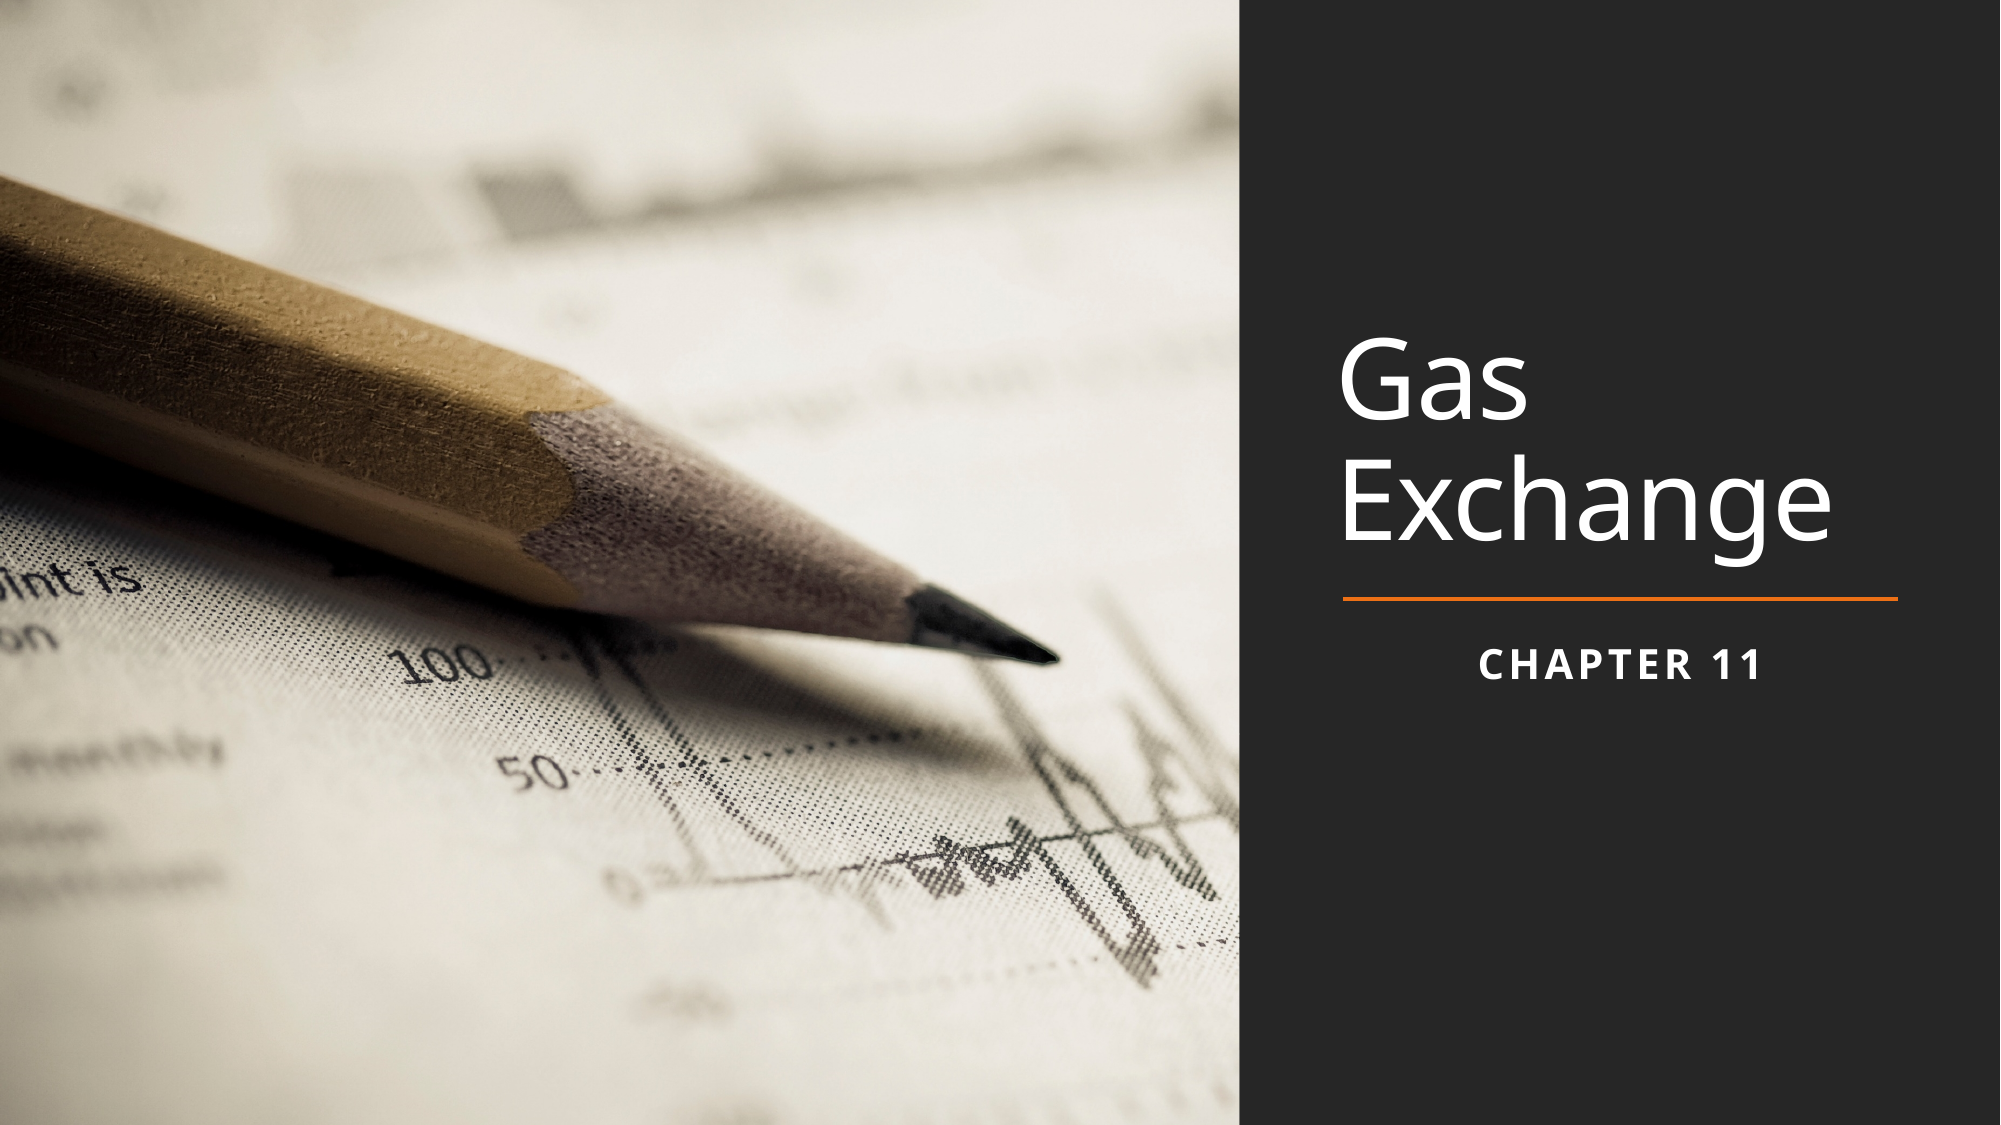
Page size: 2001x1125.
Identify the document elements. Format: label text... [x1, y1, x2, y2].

text_box [1245, 0, 2000, 1125]
title Gas Exchange [1320, 104, 1921, 573]
picture [0, 0, 1241, 1125]
subtitle Chapter 11 [1320, 625, 1921, 888]
